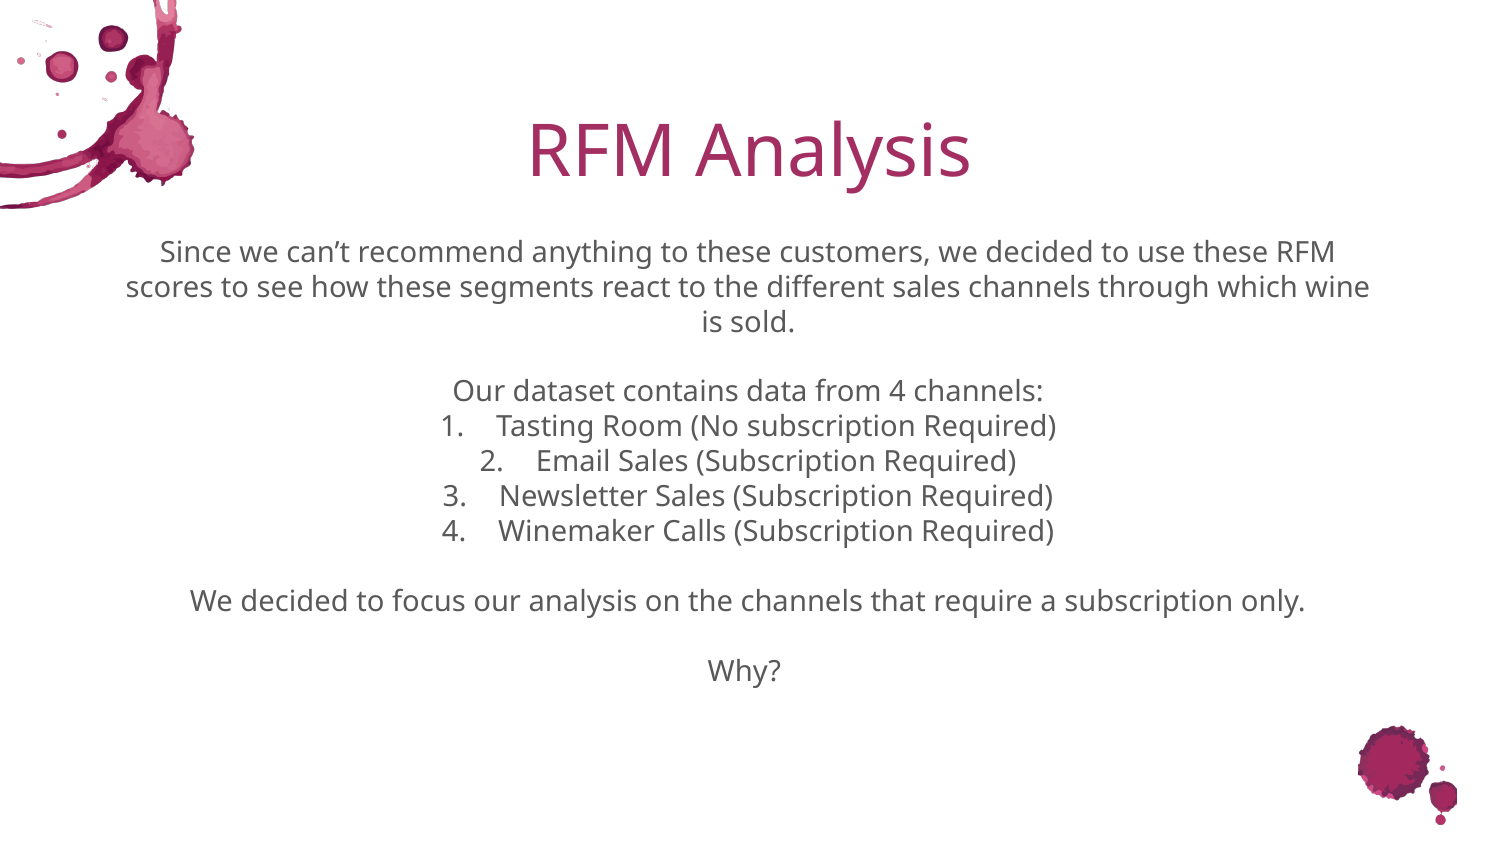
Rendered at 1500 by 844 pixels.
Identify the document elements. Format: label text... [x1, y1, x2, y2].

picture [1358, 726, 1457, 825]
picture [0, 0, 206, 209]
title RFM Analysis [116, 88, 1383, 182]
text_box Since we can’t recommend anything to these customers, we decided to use these RFM scores to see how these segments react to the different sales channels through which wine is sold. Our dataset contains data from 4 channels: Tasting Room (No subscription Required) Email Sales (Subscription Required) Newsletter Sales (Subscription Required) Winemaker Calls (Subscription Required) We decided to focus our analysis on the channels that require a subscription only. Why? [104, 225, 1392, 765]
